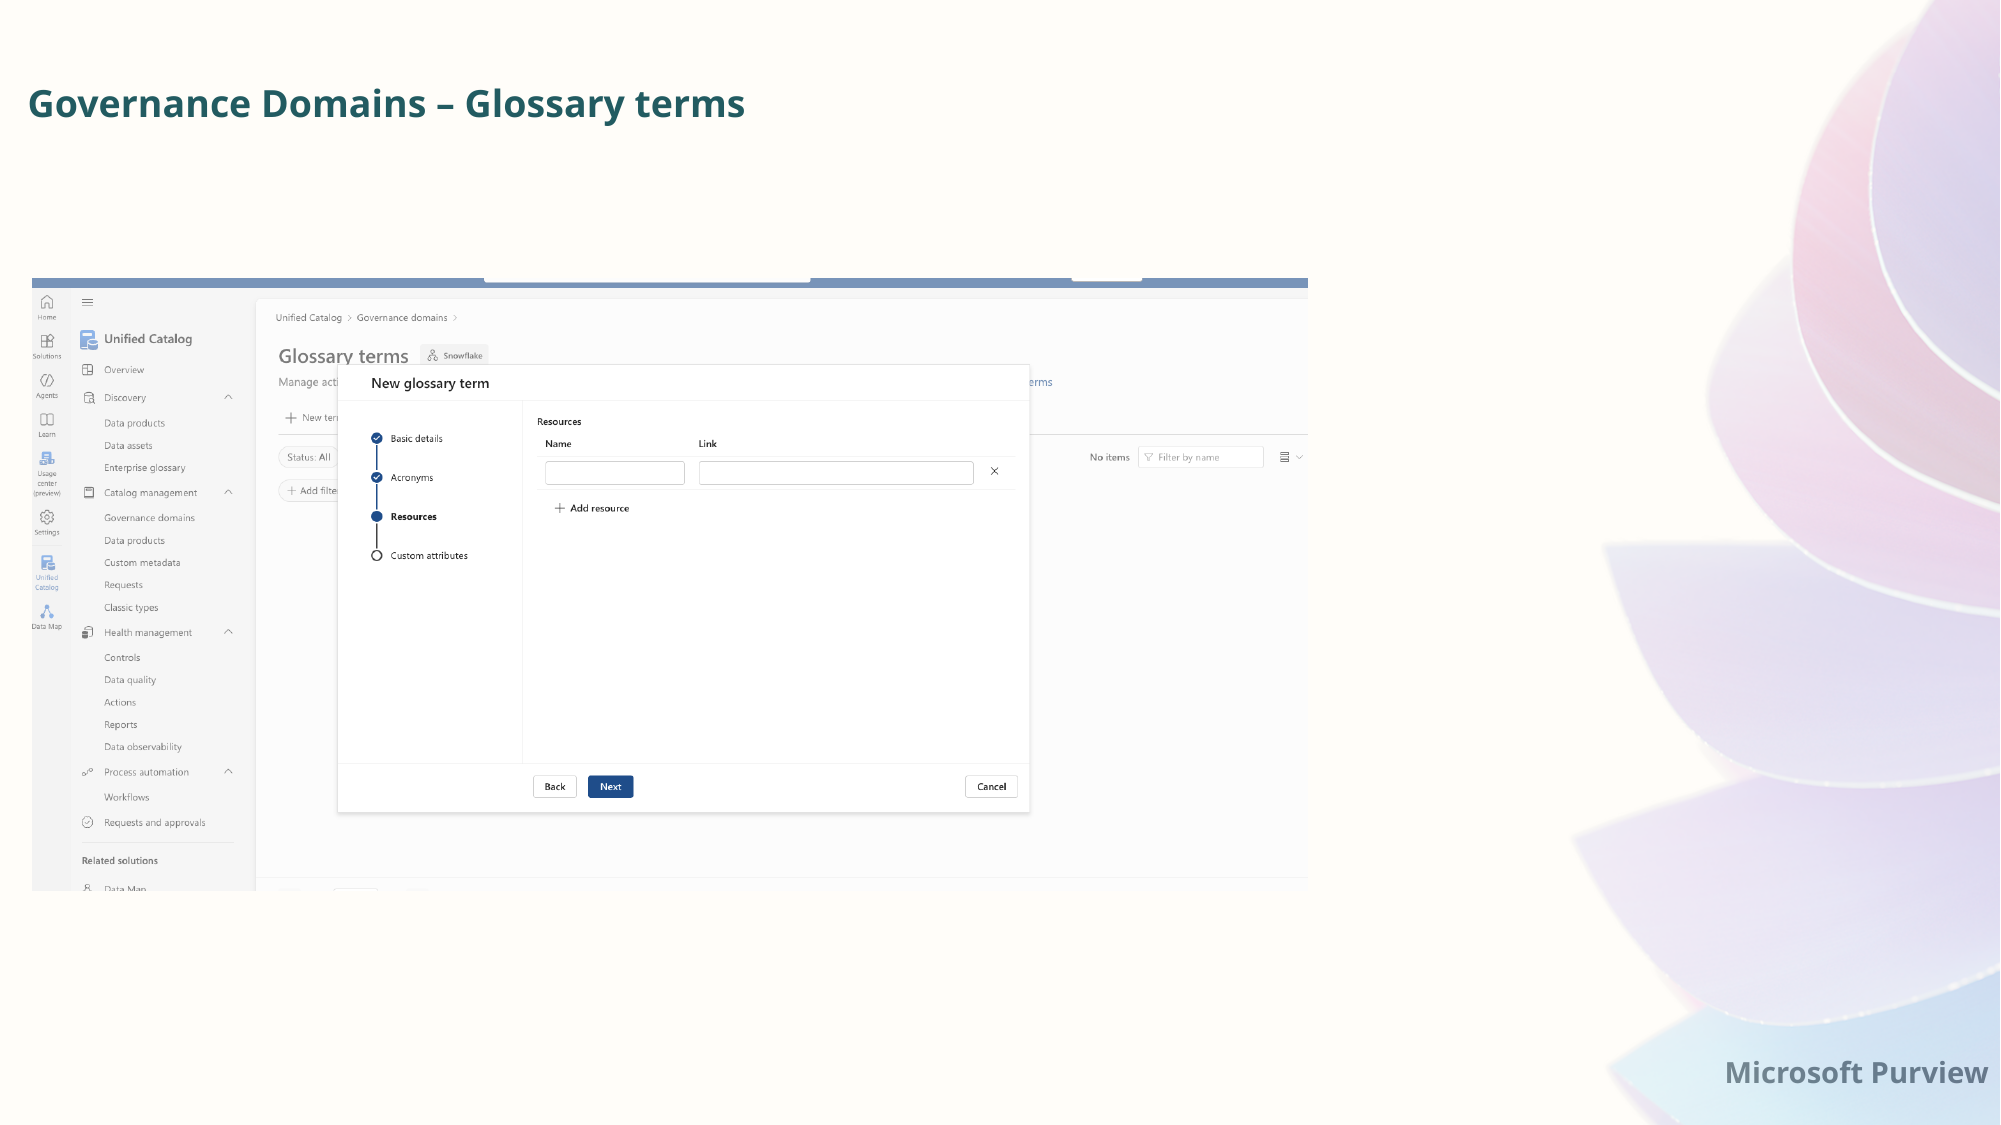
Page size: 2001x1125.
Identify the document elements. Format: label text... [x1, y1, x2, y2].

text_box Governance Domains – Glossary terms [12, 72, 762, 133]
picture [32, 278, 1308, 891]
